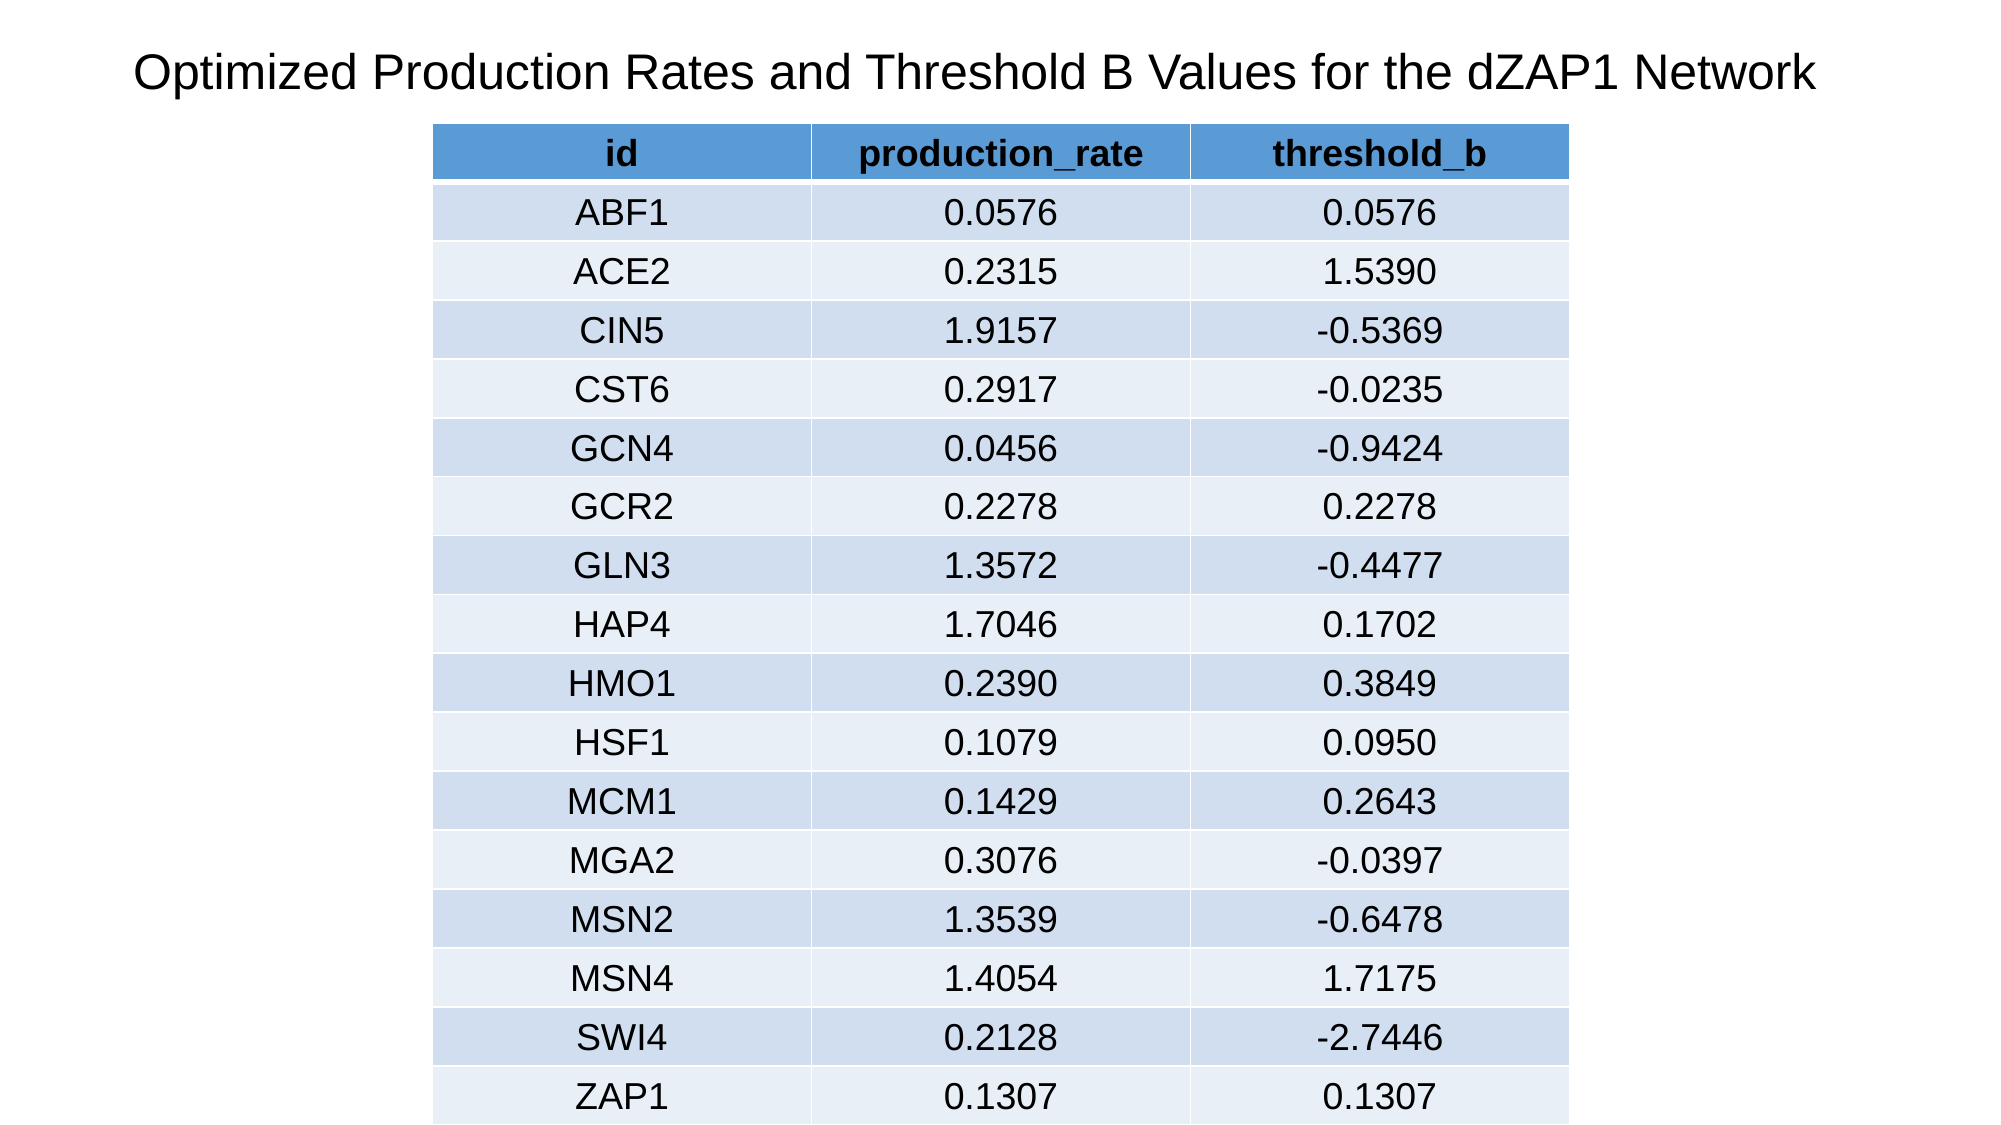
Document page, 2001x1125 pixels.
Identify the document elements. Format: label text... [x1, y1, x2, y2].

table_cell 0.1307 [1191, 1067, 1569, 1124]
table_cell -2.7446 [1191, 1008, 1569, 1065]
table_cell -0.4477 [1191, 536, 1569, 594]
table_cell 0.0576 [1191, 185, 1569, 240]
table_cell HMO1 [433, 654, 811, 711]
table_cell 0.2315 [812, 242, 1190, 299]
table_cell 0.0950 [1191, 713, 1569, 770]
table_cell MGA2 [433, 831, 811, 888]
table_cell -0.6478 [1191, 890, 1569, 947]
table_cell 0.3076 [812, 831, 1190, 888]
table_cell 0.2278 [1191, 477, 1569, 535]
table_cell 1.7046 [812, 595, 1190, 652]
table_cell 0.1702 [1191, 595, 1569, 652]
table_cell -0.9424 [1191, 419, 1569, 476]
table_cell GCN4 [433, 419, 811, 476]
table_cell 0.0456 [812, 419, 1190, 476]
table_cell 0.3849 [1191, 654, 1569, 711]
table_cell 1.3539 [812, 890, 1190, 947]
table_cell 1.7175 [1191, 949, 1569, 1006]
table_cell MSN2 [433, 890, 811, 947]
table_cell CIN5 [433, 301, 811, 358]
table_cell CST6 [433, 360, 811, 417]
table_cell 1.9157 [812, 301, 1190, 358]
table_cell 0.2278 [812, 477, 1190, 535]
table_cell 0.1429 [812, 772, 1190, 829]
table_cell MCM1 [433, 772, 811, 829]
table_header production_rate [812, 124, 1190, 179]
table_cell 0.2128 [812, 1008, 1190, 1065]
table_cell GCR2 [433, 477, 811, 535]
table_header id [433, 124, 811, 179]
table_cell 1.5390 [1191, 242, 1569, 299]
text_box Optimized Production Rates and Threshold B Values for the dZAP1 Network [118, 32, 1912, 107]
table_cell -0.0235 [1191, 360, 1569, 417]
table_cell 0.1307 [812, 1067, 1190, 1124]
table_cell 0.1079 [812, 713, 1190, 770]
table_cell ZAP1 [433, 1067, 811, 1124]
table_header threshold_b [1191, 124, 1569, 179]
table_cell 0.2917 [812, 360, 1190, 417]
table_cell ACE2 [433, 242, 811, 299]
table_cell SWI4 [433, 1008, 811, 1065]
table_cell -0.5369 [1191, 301, 1569, 358]
table_cell 1.3572 [812, 536, 1190, 594]
table_cell 0.0576 [812, 185, 1190, 240]
table_cell ABF1 [433, 185, 811, 240]
table_cell 0.2643 [1191, 772, 1569, 829]
table_cell 0.2390 [812, 654, 1190, 711]
table_cell HAP4 [433, 595, 811, 652]
table_cell MSN4 [433, 949, 811, 1006]
table_cell 1.4054 [812, 949, 1190, 1006]
table_cell -0.0397 [1191, 831, 1569, 888]
table_cell HSF1 [433, 713, 811, 770]
table_cell GLN3 [433, 536, 811, 594]
